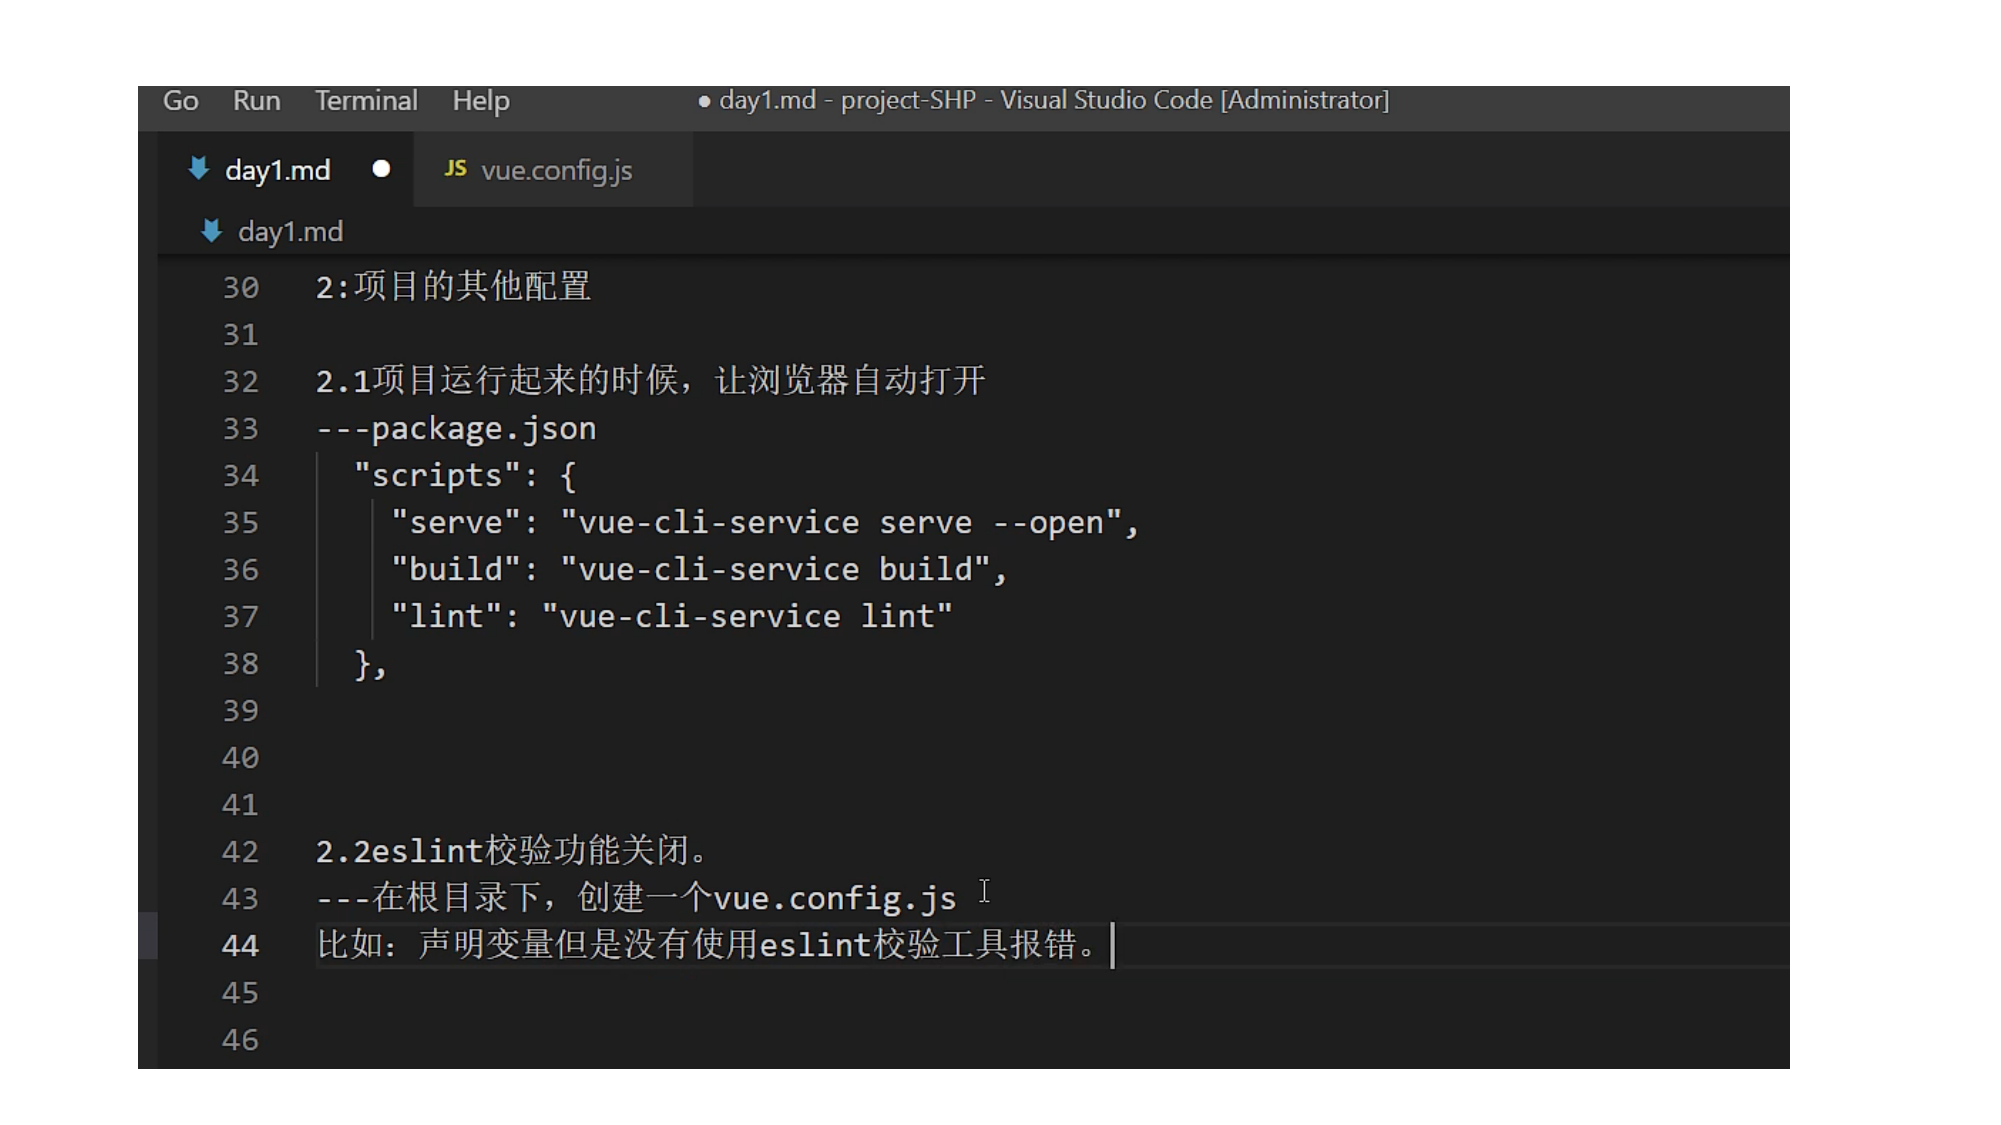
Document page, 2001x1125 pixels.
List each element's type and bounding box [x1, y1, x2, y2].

picture [138, 86, 1790, 1069]
